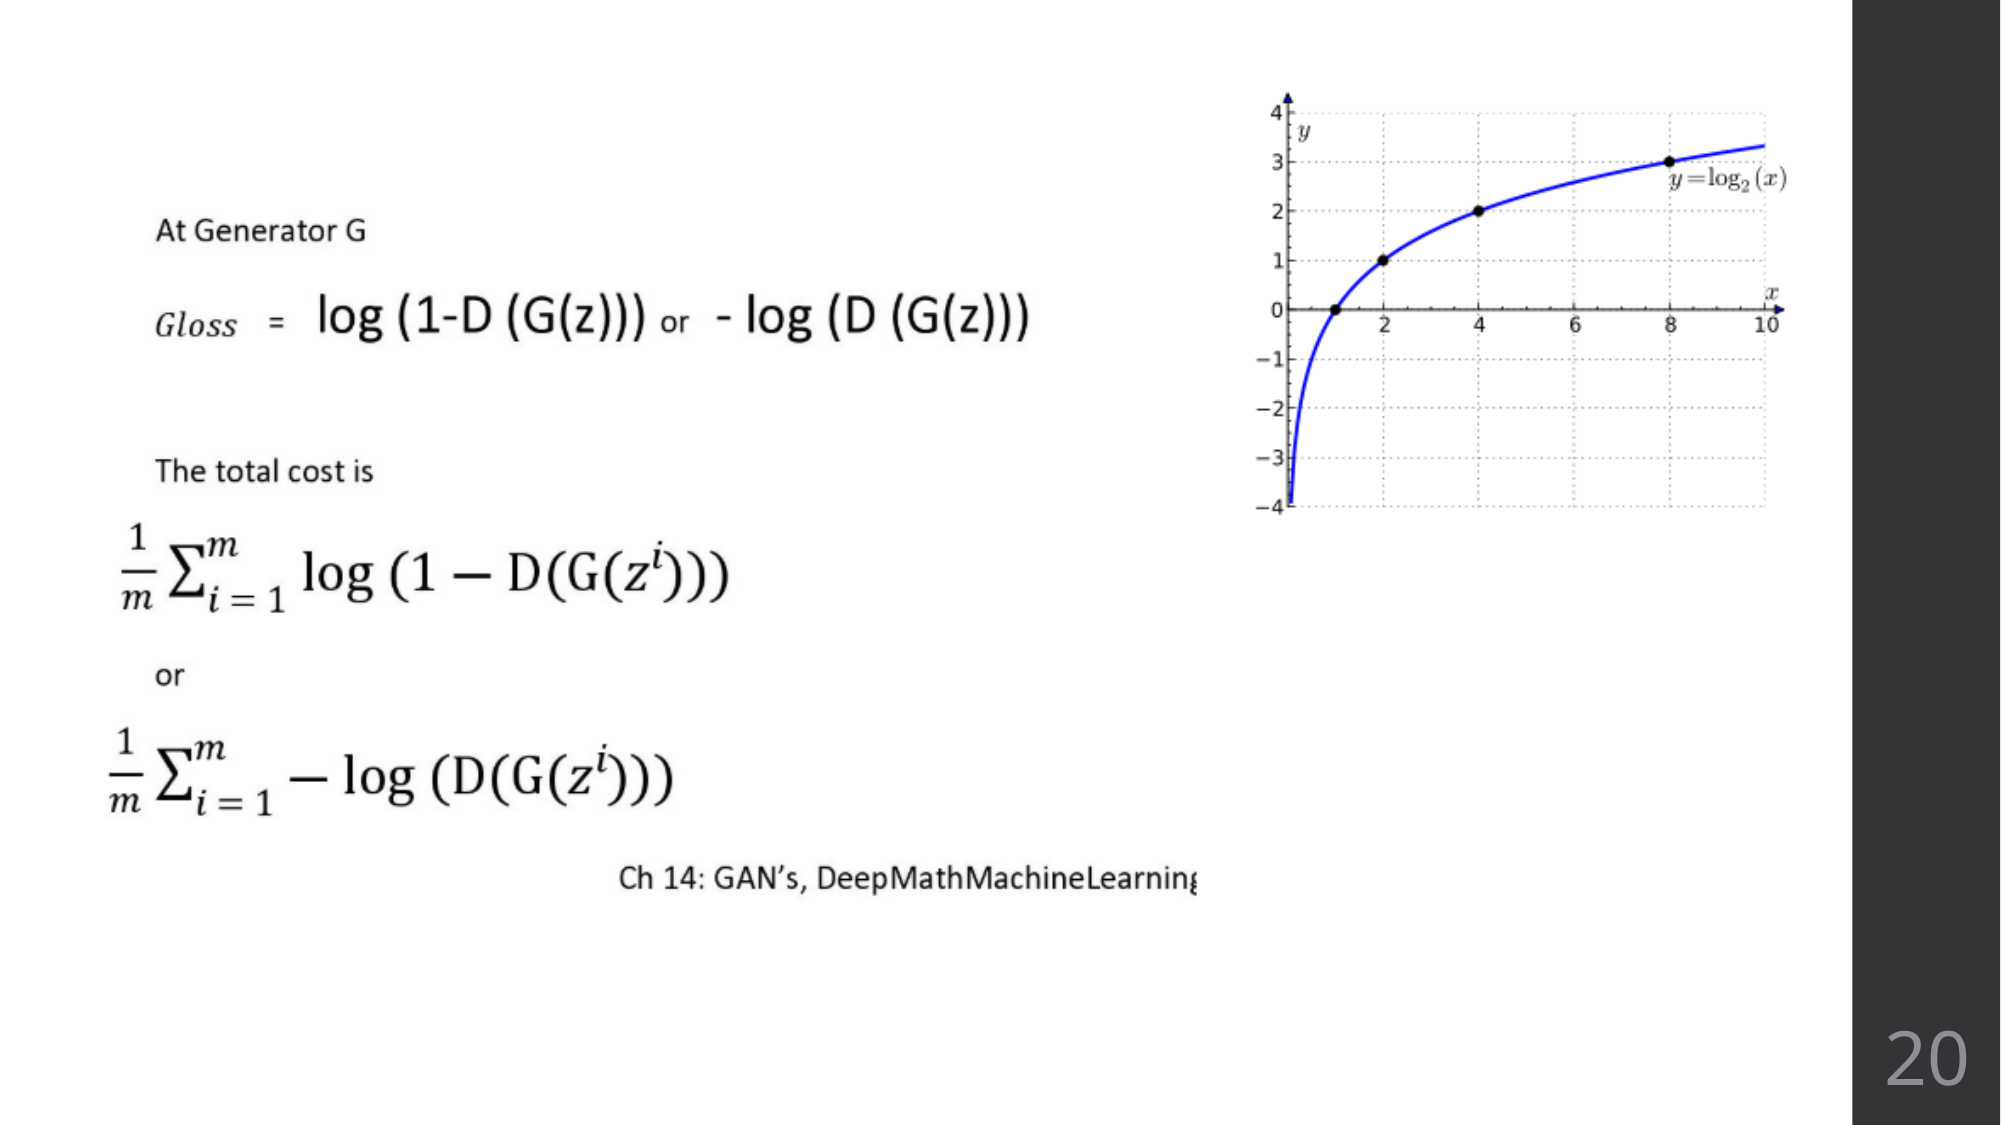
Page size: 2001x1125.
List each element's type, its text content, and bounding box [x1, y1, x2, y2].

picture [1236, 87, 1795, 532]
slide_number 20 [1852, 1012, 2000, 1110]
picture [0, 87, 1197, 948]
